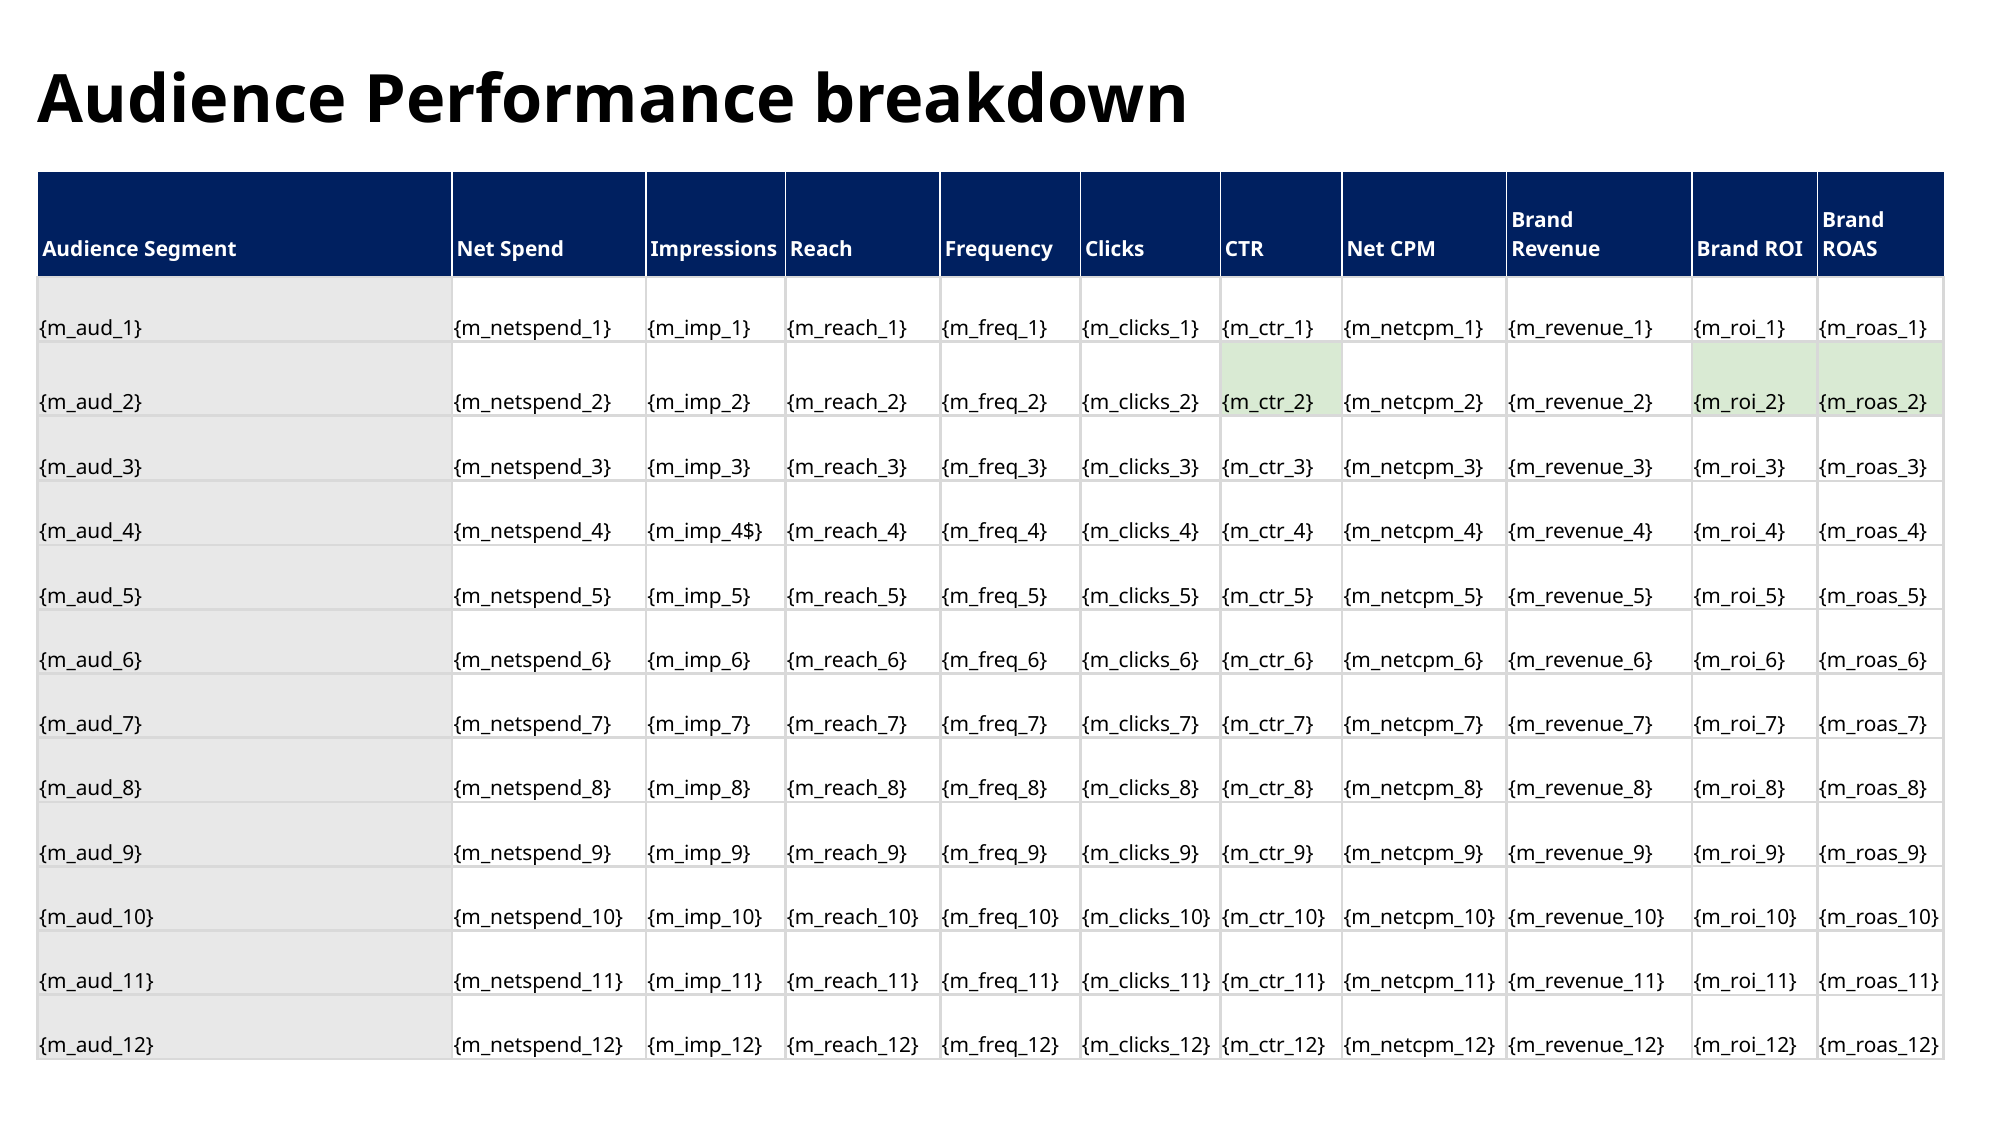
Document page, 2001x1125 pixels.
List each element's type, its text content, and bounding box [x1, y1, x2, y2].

table_cell {m_aud_11} [39, 932, 451, 993]
table_cell {m_revenue_8} [1508, 739, 1691, 801]
table_cell {m_roi_6} [1693, 610, 1816, 672]
table_cell {m_imp_12} [647, 996, 784, 1058]
table_cell {m_netcpm_10} [1343, 868, 1505, 929]
table_cell {m_ctr_4} [1222, 482, 1341, 544]
table_cell {m_netspend_10} [453, 868, 645, 929]
table_cell {m_roas_12} [1819, 996, 1942, 1058]
table_header Net CPM [1343, 172, 1506, 276]
table_cell {m_imp_3} [647, 417, 784, 479]
table_cell {m_ctr_9} [1222, 803, 1341, 865]
table_cell {m_revenue_12} [1508, 996, 1691, 1058]
table_header Net Spend [453, 172, 645, 276]
table_cell {m_reach_10} [787, 868, 939, 929]
table_cell {m_revenue_2} [1508, 343, 1691, 414]
table_header Brand Revenue [1507, 172, 1691, 276]
table_cell {m_roi_10} [1693, 867, 1816, 929]
table_cell {m_ctr_8} [1222, 739, 1341, 801]
table_cell {m_reach_7} [787, 675, 939, 736]
table_cell {m_imp_4$} [647, 482, 784, 544]
table_cell {m_ctr_10} [1222, 868, 1341, 929]
table_cell {m_aud_10} [39, 868, 451, 929]
table_cell {m_netspend_11} [453, 932, 645, 993]
table_cell {m_ctr_3} [1222, 417, 1341, 479]
table_cell {m_netspend_5} [453, 546, 645, 608]
table_cell {m_netcpm_4} [1343, 482, 1505, 544]
table_cell {m_reach_12} [787, 996, 939, 1058]
table_cell {m_clicks_3} [1082, 417, 1219, 479]
table_cell {m_roas_2} [1819, 343, 1942, 414]
table_cell {m_imp_9} [647, 803, 784, 865]
table_cell {m_ctr_11} [1222, 932, 1341, 993]
table_cell {m_netspend_6} [453, 611, 645, 672]
table_cell {m_roi_12} [1693, 996, 1816, 1058]
table_cell {m_roas_1} [1819, 278, 1942, 340]
table_cell {m_netspend_3} [453, 417, 645, 479]
table_cell {m_aud_6} [39, 611, 451, 672]
table_cell {m_aud_8} [39, 739, 451, 801]
table_cell {m_aud_3} [39, 417, 451, 479]
table_cell {m_aud_12} [39, 996, 451, 1058]
table_cell {m_reach_1} [787, 278, 939, 340]
table_cell {m_freq_11} [942, 932, 1079, 993]
table_cell {m_clicks_6} [1082, 611, 1219, 672]
table_cell {m_reach_8} [787, 739, 939, 801]
table_cell {m_reach_6} [787, 611, 939, 672]
table_cell {m_netspend_1} [453, 278, 645, 340]
table_cell {m_netcpm_3} [1343, 417, 1505, 479]
title Audience Performance breakdown [37, 65, 1400, 254]
table_cell {m_clicks_9} [1082, 803, 1219, 865]
table_cell {m_freq_2} [942, 343, 1079, 414]
table_cell {m_ctr_5} [1222, 546, 1341, 608]
table_cell {m_reach_2} [787, 343, 939, 414]
table_cell {m_freq_4} [942, 482, 1079, 544]
table_cell {m_reach_5} [787, 546, 939, 608]
table_cell {m_roas_9} [1819, 803, 1942, 865]
table_cell {m_roas_11} [1819, 932, 1942, 994]
table_cell {m_freq_7} [942, 675, 1079, 736]
table_cell {m_freq_3} [942, 417, 1079, 479]
table_cell {m_revenue_4} [1508, 482, 1691, 544]
table_cell {m_netcpm_11} [1343, 932, 1505, 993]
table_cell {m_clicks_5} [1082, 546, 1219, 608]
table_cell {m_freq_6} [942, 611, 1079, 672]
table_cell {m_netcpm_8} [1343, 739, 1505, 801]
table_cell {m_imp_8} [647, 739, 784, 801]
table_cell {m_roi_7} [1693, 675, 1816, 737]
table_cell {m_netcpm_12} [1343, 996, 1505, 1058]
table_cell {m_freq_8} [942, 739, 1079, 801]
table_cell {m_clicks_8} [1082, 739, 1219, 801]
table_cell {m_netcpm_5} [1343, 546, 1505, 608]
table_cell {m_clicks_4} [1082, 482, 1219, 544]
table_cell {m_netcpm_1} [1343, 278, 1505, 340]
table_cell {m_roas_5} [1819, 546, 1942, 608]
table_header Audience Segment [38, 172, 451, 276]
table_cell {m_netspend_2} [453, 343, 645, 414]
table_cell {m_roi_11} [1693, 932, 1816, 994]
table_cell {m_roas_7} [1819, 675, 1942, 737]
table_cell {m_revenue_11} [1508, 932, 1691, 993]
table_cell {m_imp_7} [647, 675, 784, 736]
table_cell {m_netcpm_7} [1343, 675, 1505, 736]
table_cell {m_imp_11} [647, 932, 784, 993]
table_cell {m_roi_8} [1693, 739, 1816, 801]
table_cell {m_roas_10} [1819, 867, 1942, 929]
table_cell {m_roi_5} [1693, 546, 1816, 608]
table_cell {m_revenue_7} [1508, 675, 1691, 736]
table_cell {m_clicks_11} [1082, 932, 1219, 993]
table_cell {m_netspend_7} [453, 675, 645, 736]
table_cell {m_imp_2} [647, 343, 784, 414]
table_cell {m_roi_2} [1693, 343, 1816, 414]
table_cell {m_netspend_12} [453, 996, 645, 1058]
table_cell {m_ctr_12} [1222, 996, 1341, 1058]
table_cell {m_revenue_6} [1508, 611, 1691, 672]
table_cell {m_reach_11} [787, 932, 939, 993]
table_header Impressions [647, 172, 785, 276]
table_cell {m_roas_3} [1819, 417, 1942, 480]
table_cell {m_freq_9} [942, 803, 1079, 865]
table_cell {m_imp_5} [647, 546, 784, 608]
table_header Brand ROI [1693, 172, 1817, 276]
table_cell {m_revenue_5} [1508, 546, 1691, 608]
table_cell {m_clicks_10} [1082, 868, 1219, 929]
table_cell {m_clicks_7} [1082, 675, 1219, 736]
table_cell {m_revenue_10} [1508, 868, 1691, 929]
table_cell {m_freq_12} [942, 996, 1079, 1058]
table_cell {m_roi_3} [1693, 417, 1816, 480]
table_cell {m_freq_10} [942, 868, 1079, 929]
table_cell {m_netspend_8} [453, 739, 645, 801]
table_cell {m_netspend_4} [453, 482, 645, 544]
table_cell {m_freq_1} [942, 278, 1079, 340]
table_cell {m_clicks_2} [1082, 343, 1219, 414]
table_cell {m_aud_9} [39, 803, 451, 865]
table_cell {m_clicks_12} [1082, 996, 1219, 1058]
table_cell {m_aud_7} [39, 675, 451, 736]
table_cell {m_revenue_1} [1508, 278, 1691, 340]
table_cell {m_netspend_9} [453, 803, 645, 865]
table_cell {m_reach_3} [787, 417, 939, 479]
table_cell {m_aud_4} [39, 482, 451, 544]
table_header Frequency [941, 172, 1080, 276]
table_cell {m_roi_4} [1693, 482, 1816, 544]
table_cell {m_roas_6} [1819, 610, 1942, 672]
table_header Reach [786, 172, 939, 276]
table_cell {m_imp_10} [647, 868, 784, 929]
table_cell {m_roas_8} [1819, 739, 1942, 801]
table_cell {m_ctr_6} [1222, 611, 1341, 672]
table_cell {m_netcpm_9} [1343, 803, 1505, 865]
table_cell {m_freq_5} [942, 546, 1079, 608]
table_header Brand ROAS [1818, 172, 1944, 276]
table_cell {m_reach_4} [787, 482, 939, 544]
table_header CTR [1221, 172, 1341, 276]
table_cell {m_aud_2} [39, 343, 451, 414]
table_cell {m_ctr_1} [1222, 278, 1341, 340]
table_cell {m_imp_1} [647, 278, 784, 340]
table_header Clicks [1081, 172, 1220, 276]
table_cell {m_revenue_3} [1508, 417, 1691, 479]
table_cell {m_roi_9} [1693, 803, 1816, 865]
table_cell {m_ctr_2} [1222, 343, 1341, 414]
table_cell {m_aud_1} [39, 278, 451, 340]
table_cell {m_roi_1} [1693, 278, 1816, 340]
table_cell {m_clicks_1} [1082, 278, 1219, 340]
table_cell {m_netcpm_6} [1343, 611, 1505, 672]
table_cell {m_roas_4} [1819, 482, 1942, 544]
table_cell {m_ctr_7} [1222, 675, 1341, 736]
table_cell {m_reach_9} [787, 803, 939, 865]
table_cell {m_imp_6} [647, 611, 784, 672]
table_cell {m_revenue_9} [1508, 803, 1691, 865]
table_cell {m_netcpm_2} [1343, 343, 1505, 414]
table_cell {m_aud_5} [39, 546, 451, 608]
